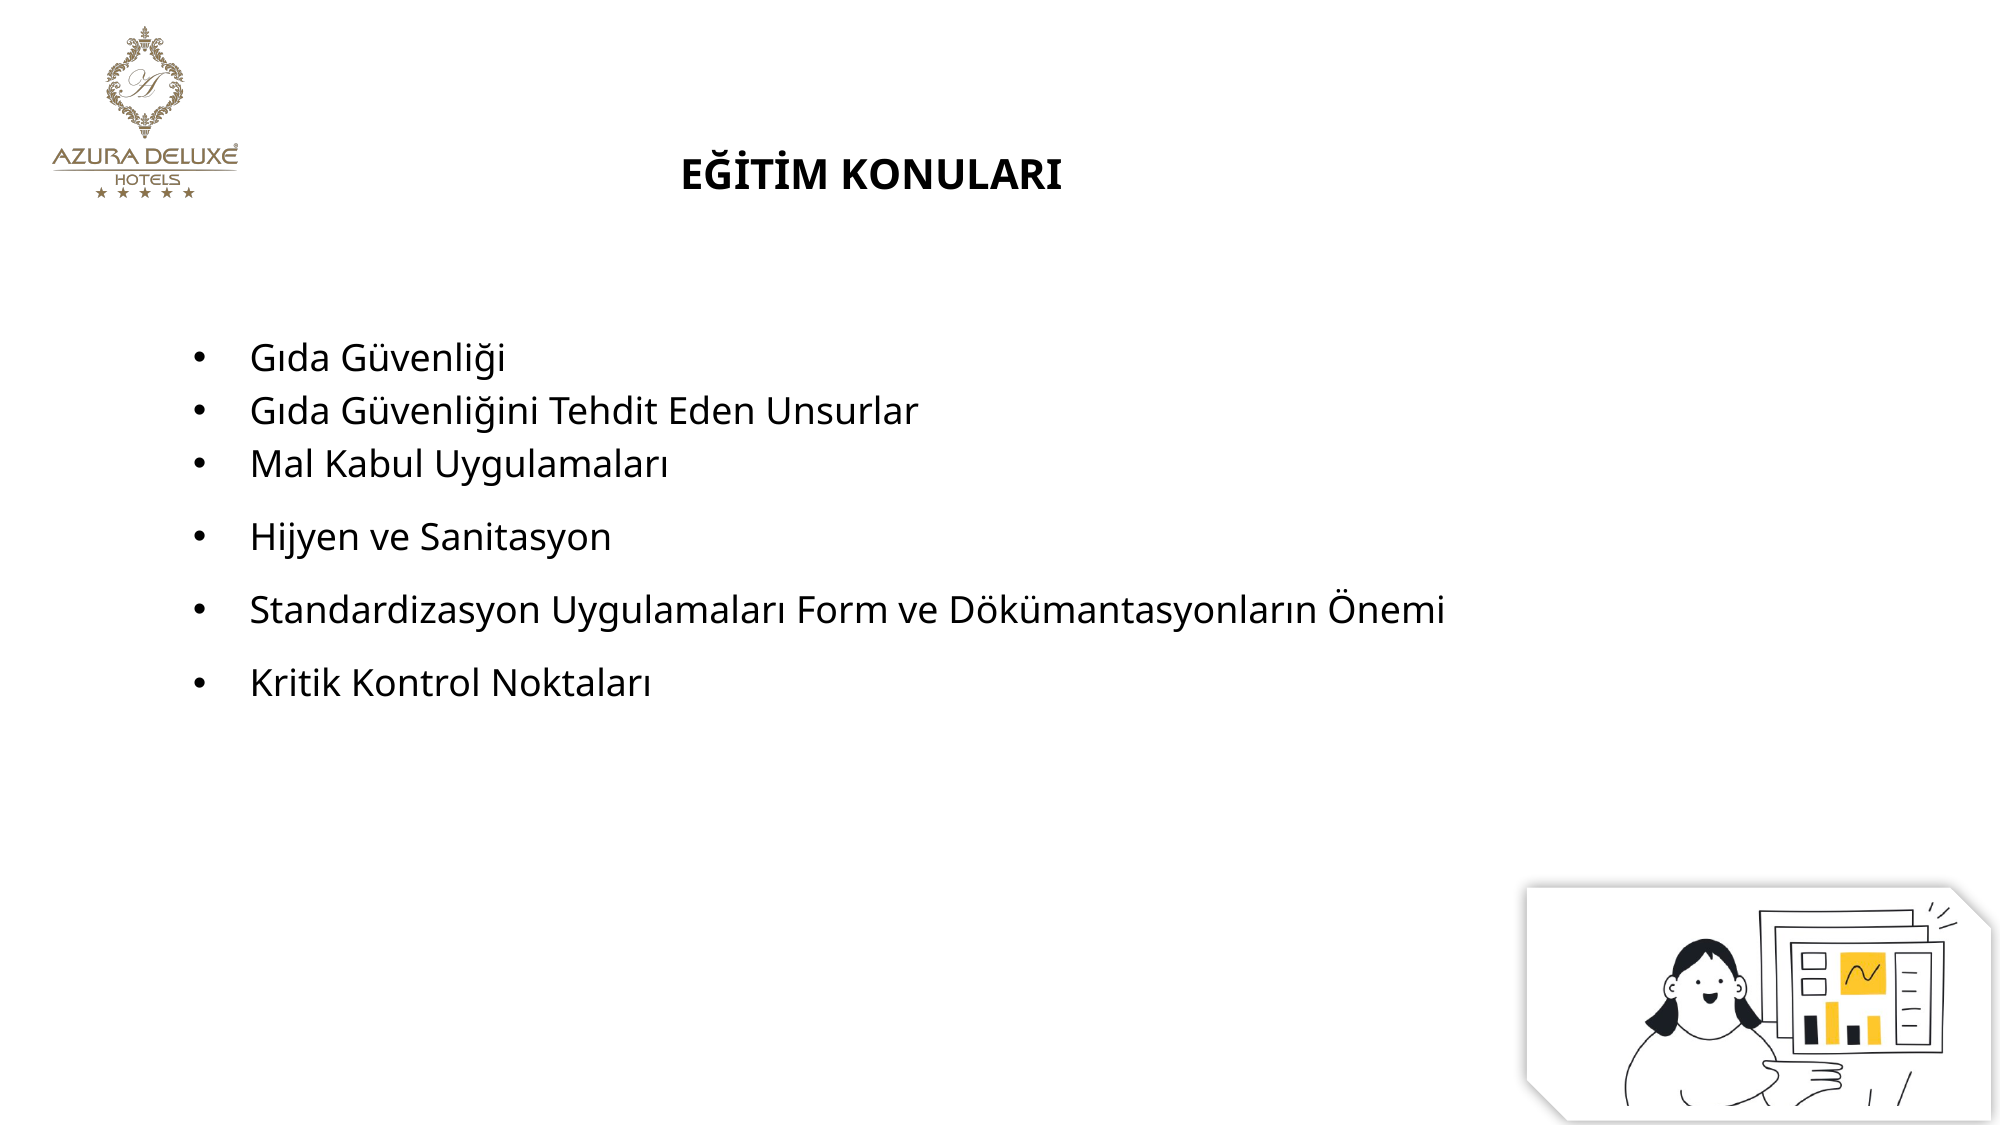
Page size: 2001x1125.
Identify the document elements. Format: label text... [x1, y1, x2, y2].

text_box Gıda Güvenliği Gıda Güvenliğini Tehdit Eden Unsurlar Mal Kabul Uygulamaları Hijyen ve Sanitasyon Standardizasyon Uygulamaları Form ve Dökümantasyonların Önemi Kritik Kontrol Noktaları [191, 322, 1574, 705]
text_box EĞİTİM KONULARI [678, 145, 1322, 198]
picture [52, 25, 238, 199]
picture [1533, 894, 1984, 1114]
